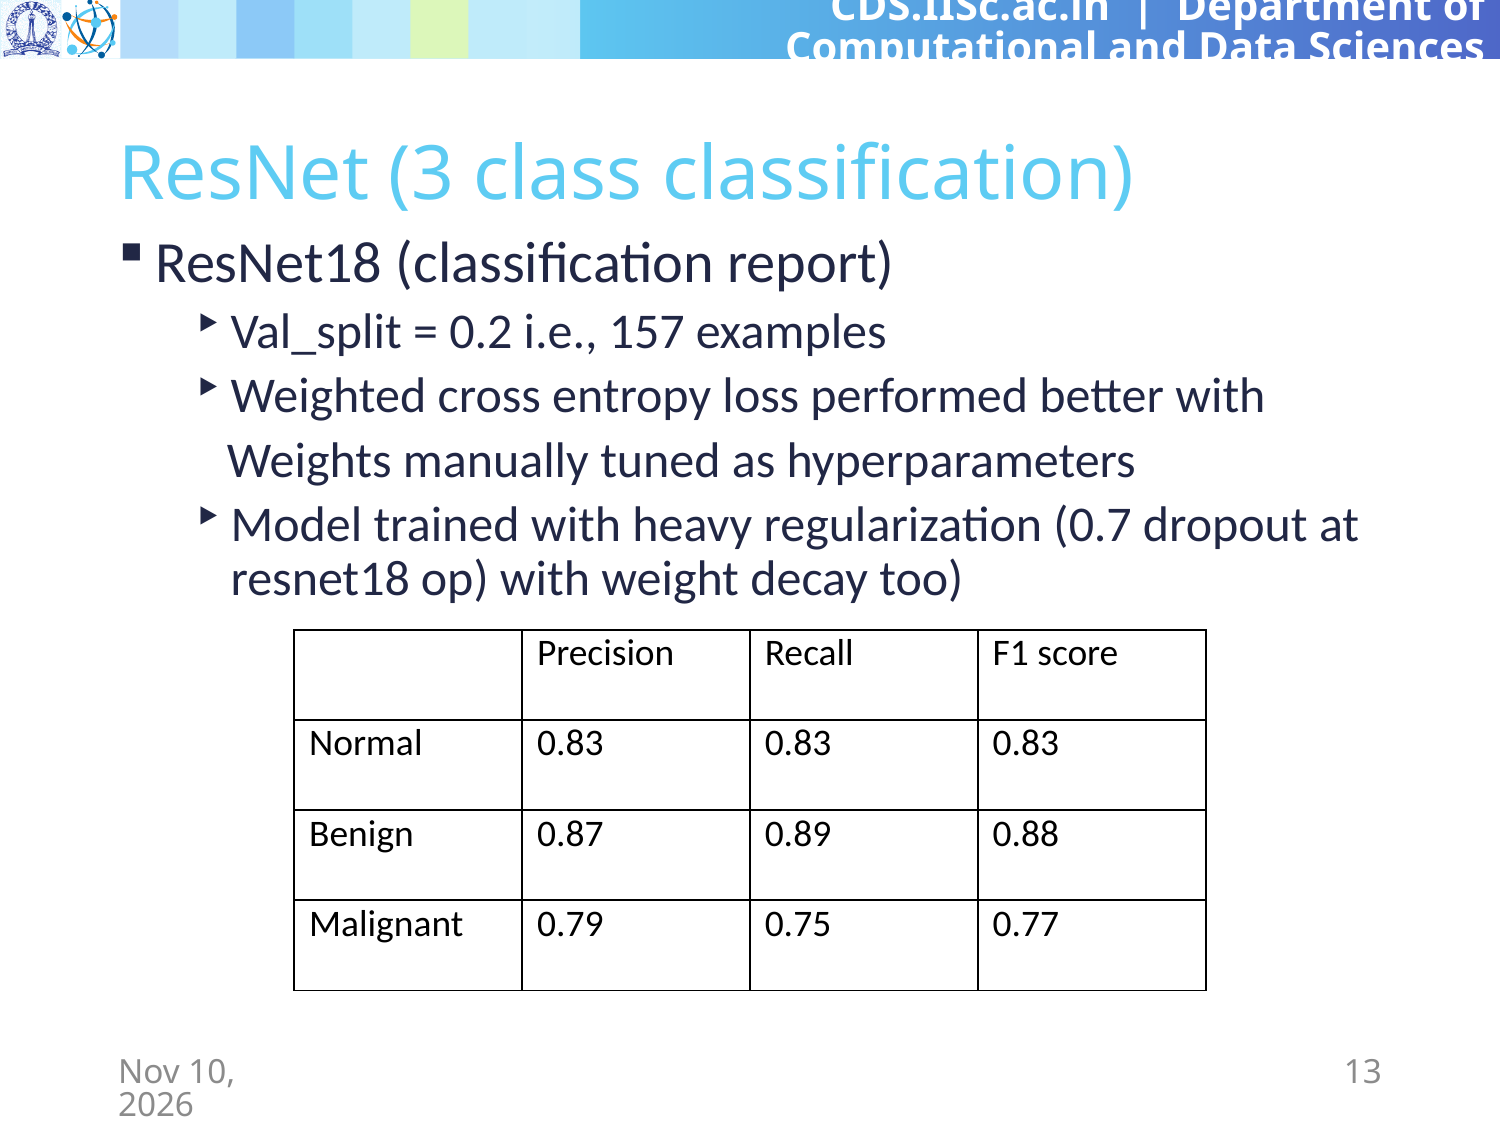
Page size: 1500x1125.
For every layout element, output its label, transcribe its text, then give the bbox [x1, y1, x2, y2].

table_cell Malignant [295, 901, 521, 990]
slide_number 1-May-24 [103, 1042, 273, 1103]
table_cell 0.83 [751, 721, 977, 809]
table_cell 0.79 [523, 901, 749, 990]
slide_number 13 [1248, 1042, 1397, 1103]
table_cell Benign [295, 811, 521, 899]
table_cell Normal [295, 721, 521, 809]
list ResNet18 (classification report) Val_split = 0.2 i.e., 157 examples Weighted cross entropy loss performed better with Weights manually tuned as hyperparameters Model trained with heavy regularization (0.7 dropout at resnet18 op) with weight decay too) [103, 285, 1397, 968]
table_cell 0.83 [523, 721, 749, 809]
title ResNet (3 class classification) [103, 66, 1397, 285]
table_cell 0.87 [523, 811, 749, 899]
table_cell 0.77 [979, 901, 1205, 990]
table_header Recall [751, 631, 977, 719]
table_header Precision [523, 631, 749, 719]
table_header [295, 631, 521, 719]
table_cell 0.75 [751, 901, 977, 990]
table_cell 0.88 [979, 811, 1205, 899]
table_cell 0.89 [751, 811, 977, 899]
table_cell 0.83 [979, 721, 1205, 809]
table_header F1 score [979, 631, 1205, 719]
